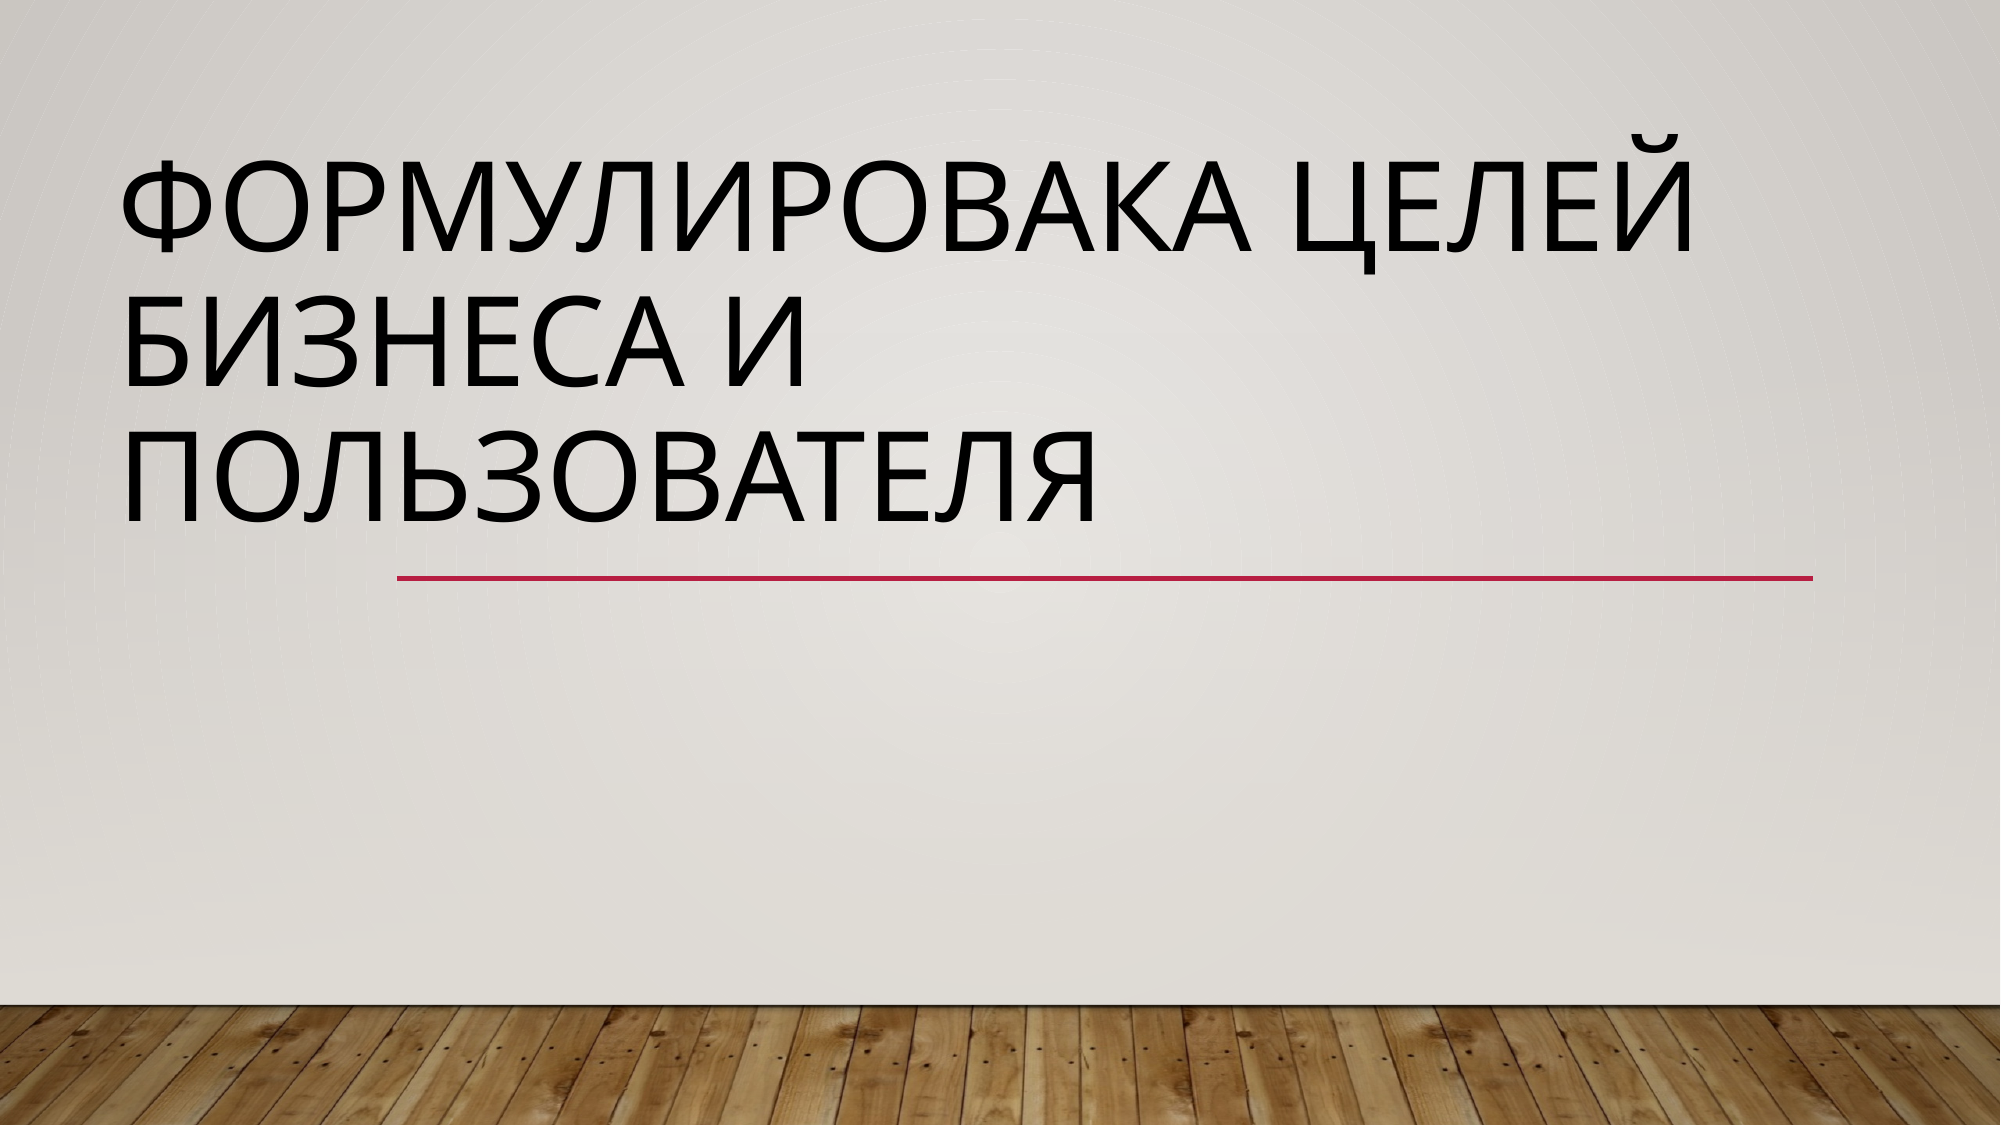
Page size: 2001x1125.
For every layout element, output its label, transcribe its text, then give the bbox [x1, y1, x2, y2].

picture [0, 1005, 2000, 1125]
title Формулировака целей бизнеса и пользователя [102, 131, 1814, 549]
